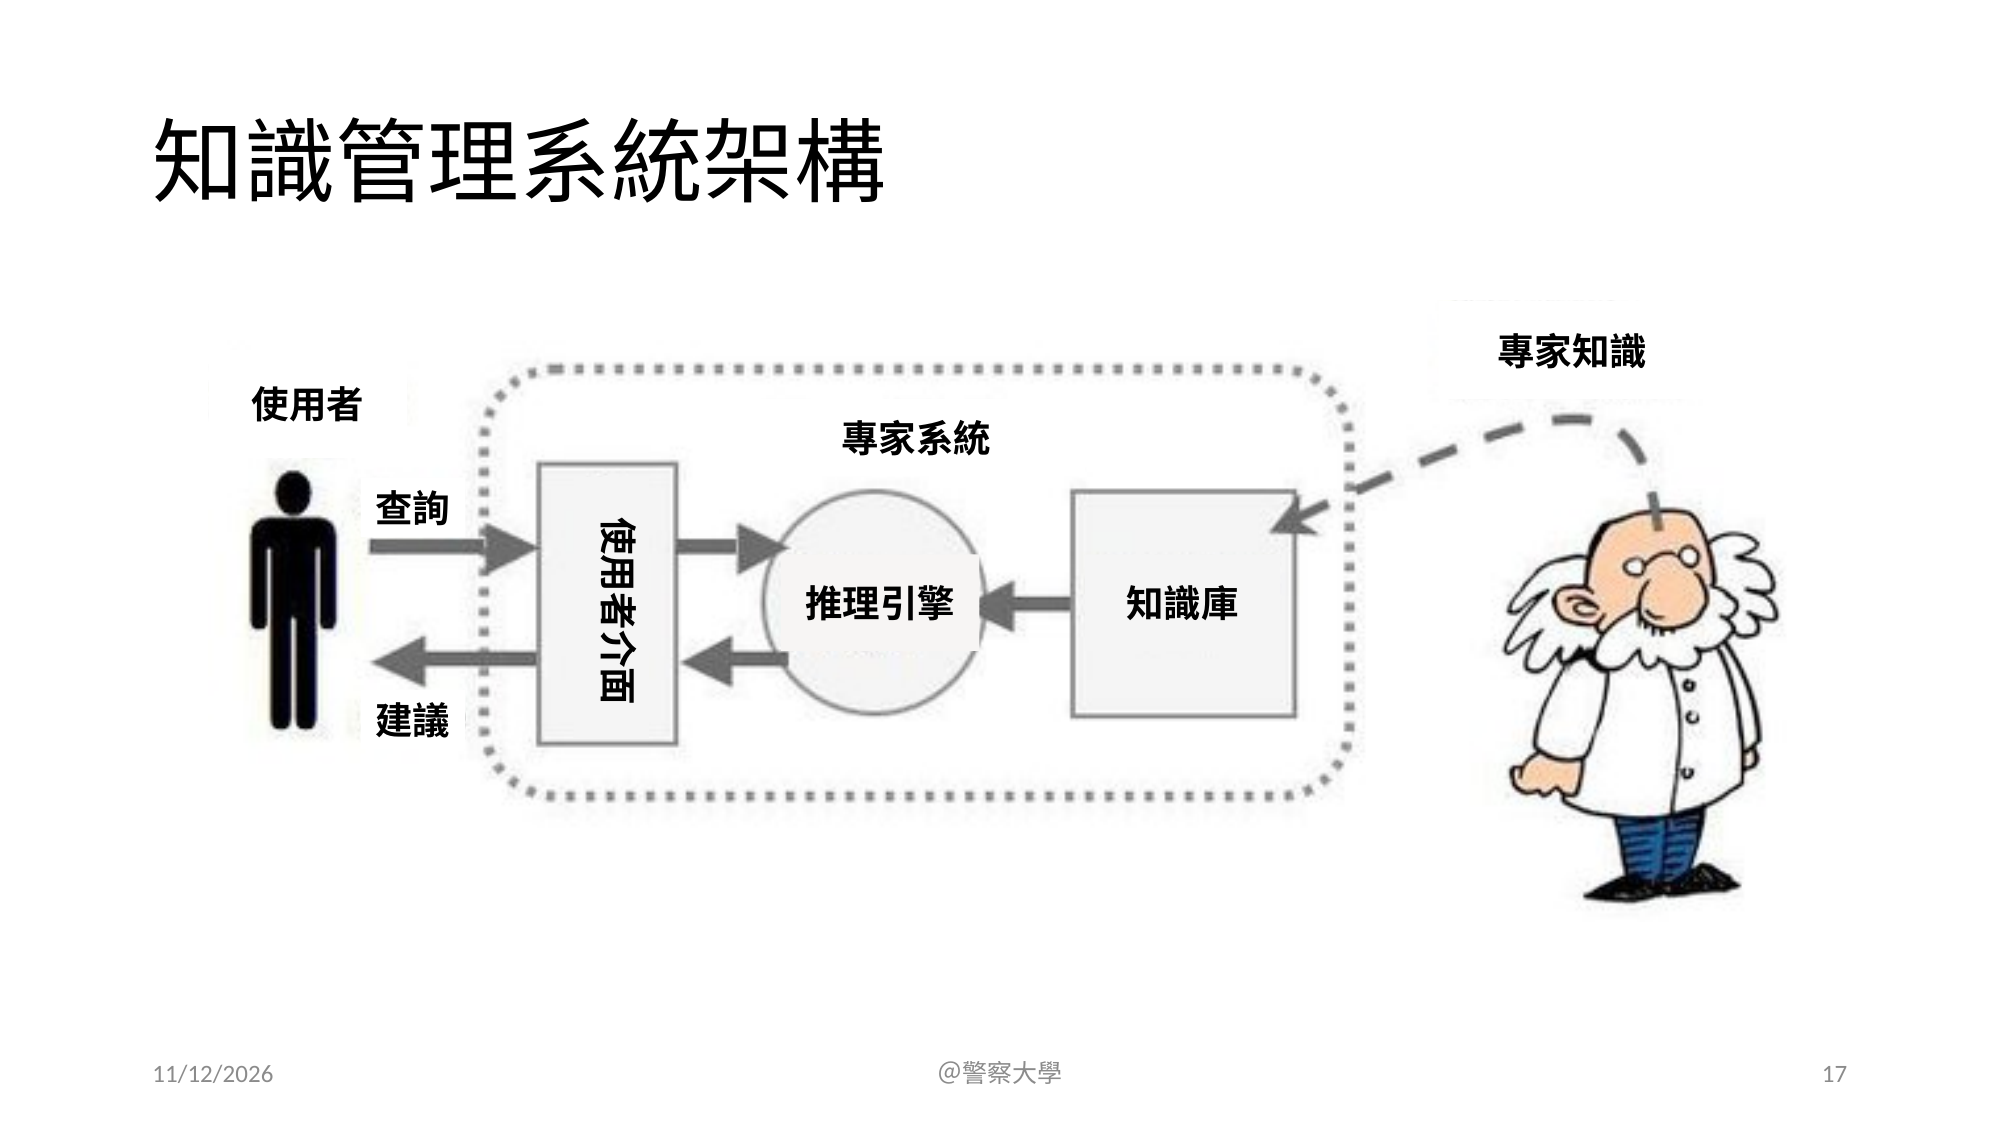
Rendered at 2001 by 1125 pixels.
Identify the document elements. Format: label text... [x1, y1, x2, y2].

picture [208, 300, 1792, 922]
footer ＠警察大學 [662, 1042, 1338, 1103]
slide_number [137, 1042, 588, 1103]
title 知識管理系統架構 [137, 57, 1863, 275]
slide_number 17 [1412, 1042, 1863, 1103]
